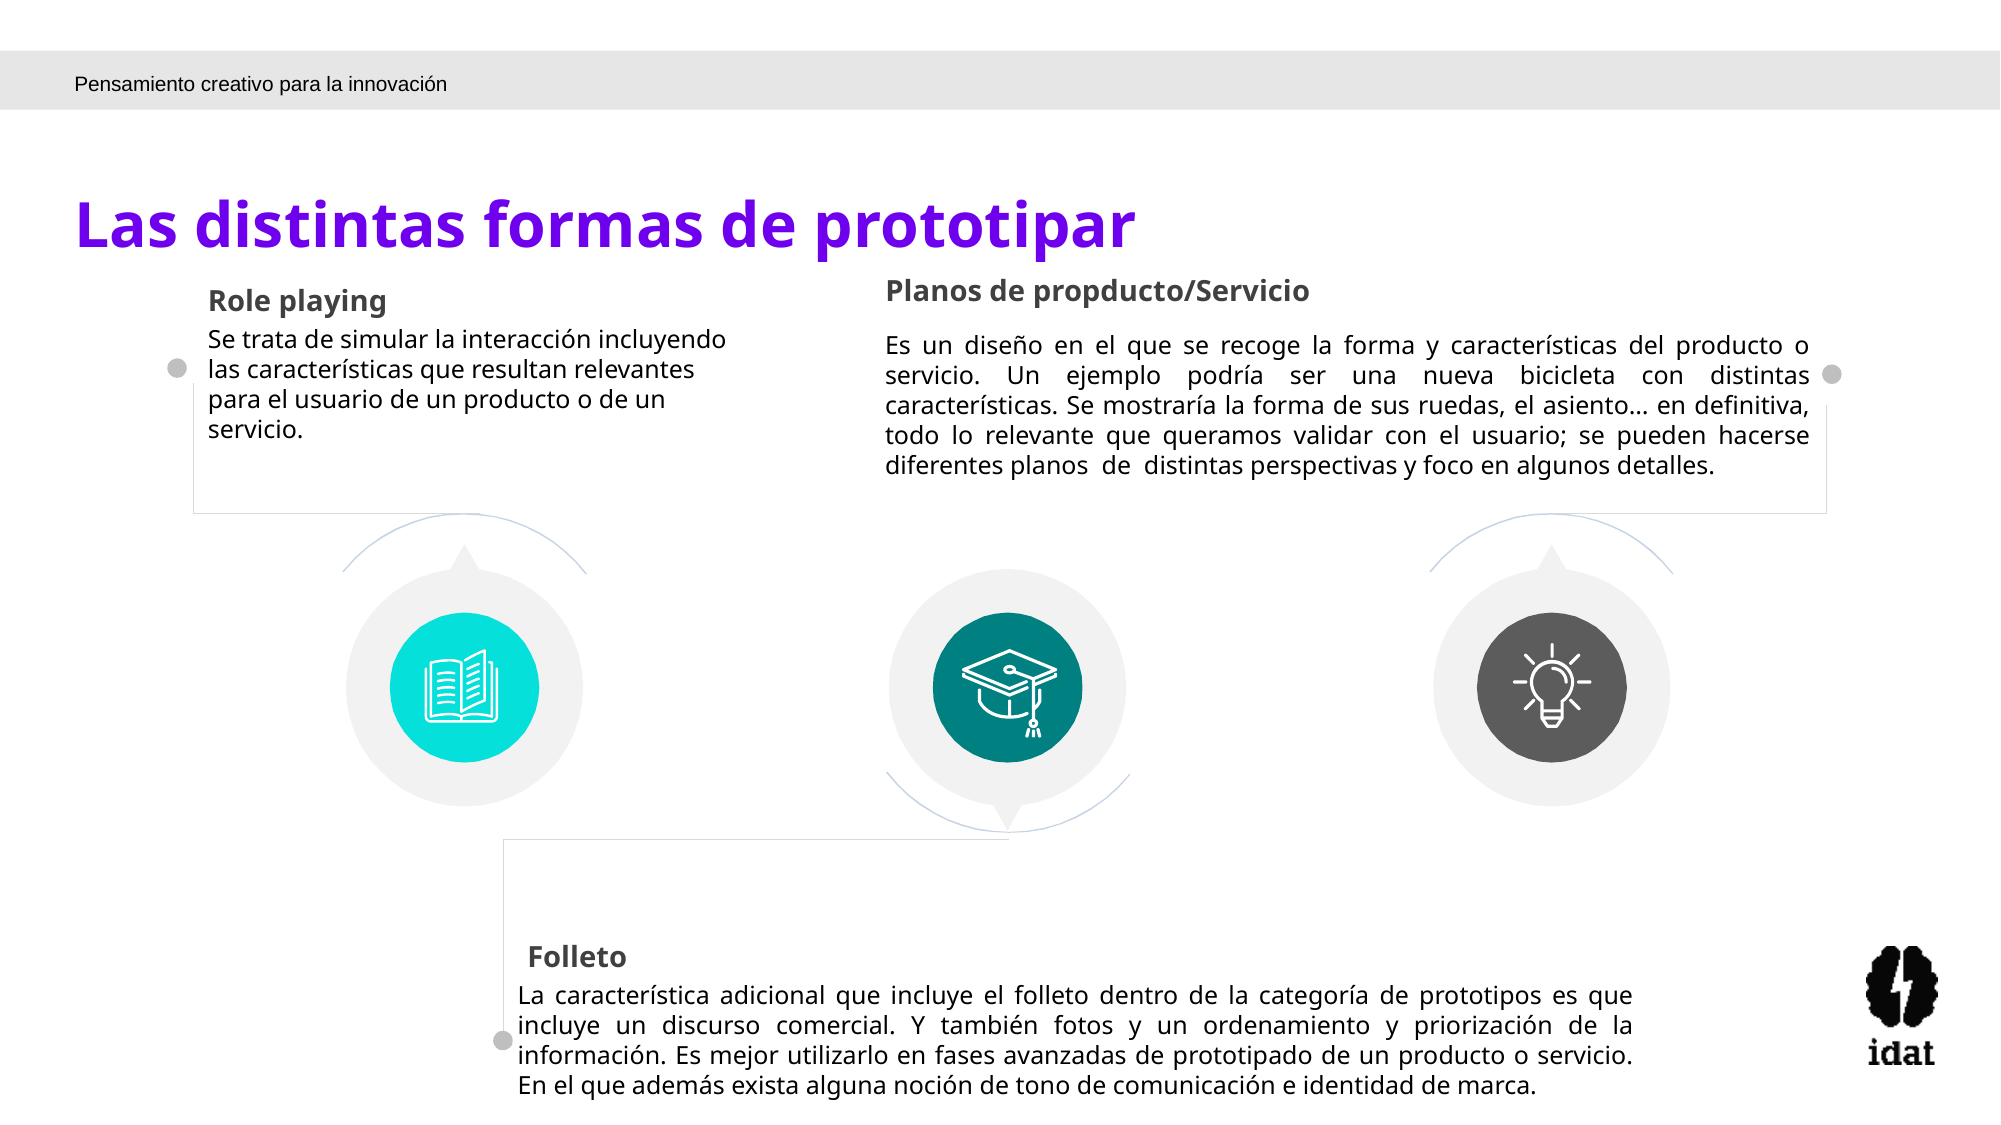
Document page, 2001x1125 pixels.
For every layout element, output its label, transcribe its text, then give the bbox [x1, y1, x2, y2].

text_box Se trata de simular la interacción incluyendo las características que resultan relevantes para el usuario de un producto o de un servicio. [193, 315, 763, 451]
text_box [167, 358, 587, 807]
list Pensamiento creativo para la innovación [74, 58, 690, 106]
list Las distintas formas de prototipar [74, 194, 1578, 274]
text_box Planos de propducto/Servicio [870, 264, 1349, 315]
text_box Es un diseño en el que se recoge la forma y características del producto o servicio. Un ejemplo podría ser una nueva bicicleta con distintas características. Se mostraría la forma de sus ruedas, el asiento… en definitiva, todo lo relevante que queramos validar con el usuario; se pueden hacerse diferentes planos de distintas perspectivas y foco en algunos detalles. [870, 322, 1827, 488]
picture [1866, 946, 1938, 1065]
text_box La característica adicional que incluye el folleto dentro de la categoría de prototipos es que incluye un discurso comercial. Y también fotos y un ordenamiento y priorización de la información. Es mejor utilizarlo en fases avanzadas de prototipado de un producto o servicio. En el que además exista alguna noción de tono de comunicación e identidad de marca. [502, 972, 1650, 1107]
text_box Role playing [193, 274, 671, 315]
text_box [493, 568, 1131, 1051]
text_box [1429, 364, 1842, 807]
